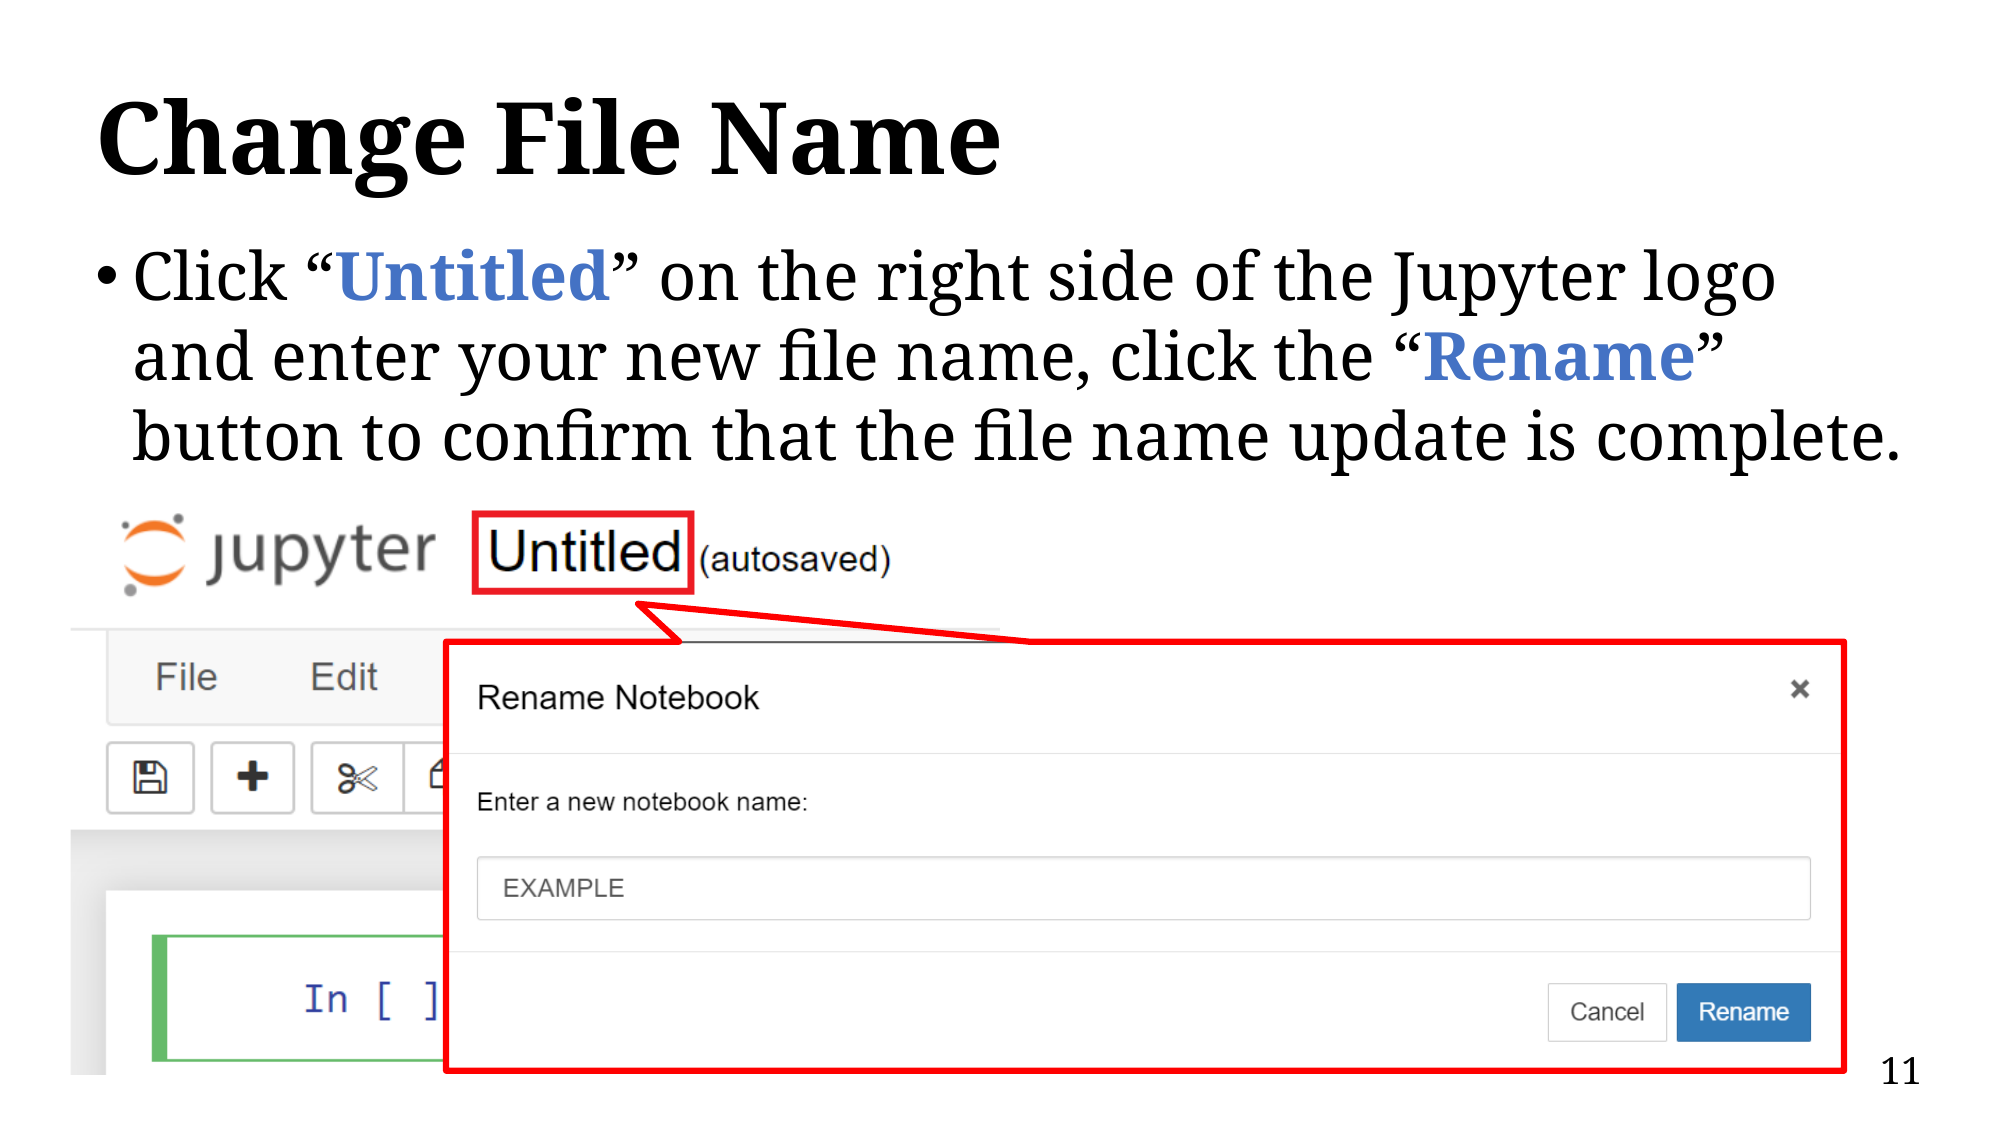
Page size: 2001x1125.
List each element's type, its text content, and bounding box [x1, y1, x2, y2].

list Click “Untitled” on the right side of the Jupyter logo and enter your new file name, click the “Rename” button to confirm that the file name update is complete. [80, 226, 1920, 1000]
slide_number 11 [1487, 1042, 1938, 1103]
title Change File Name [80, 59, 1920, 225]
picture [70, 501, 1844, 1075]
